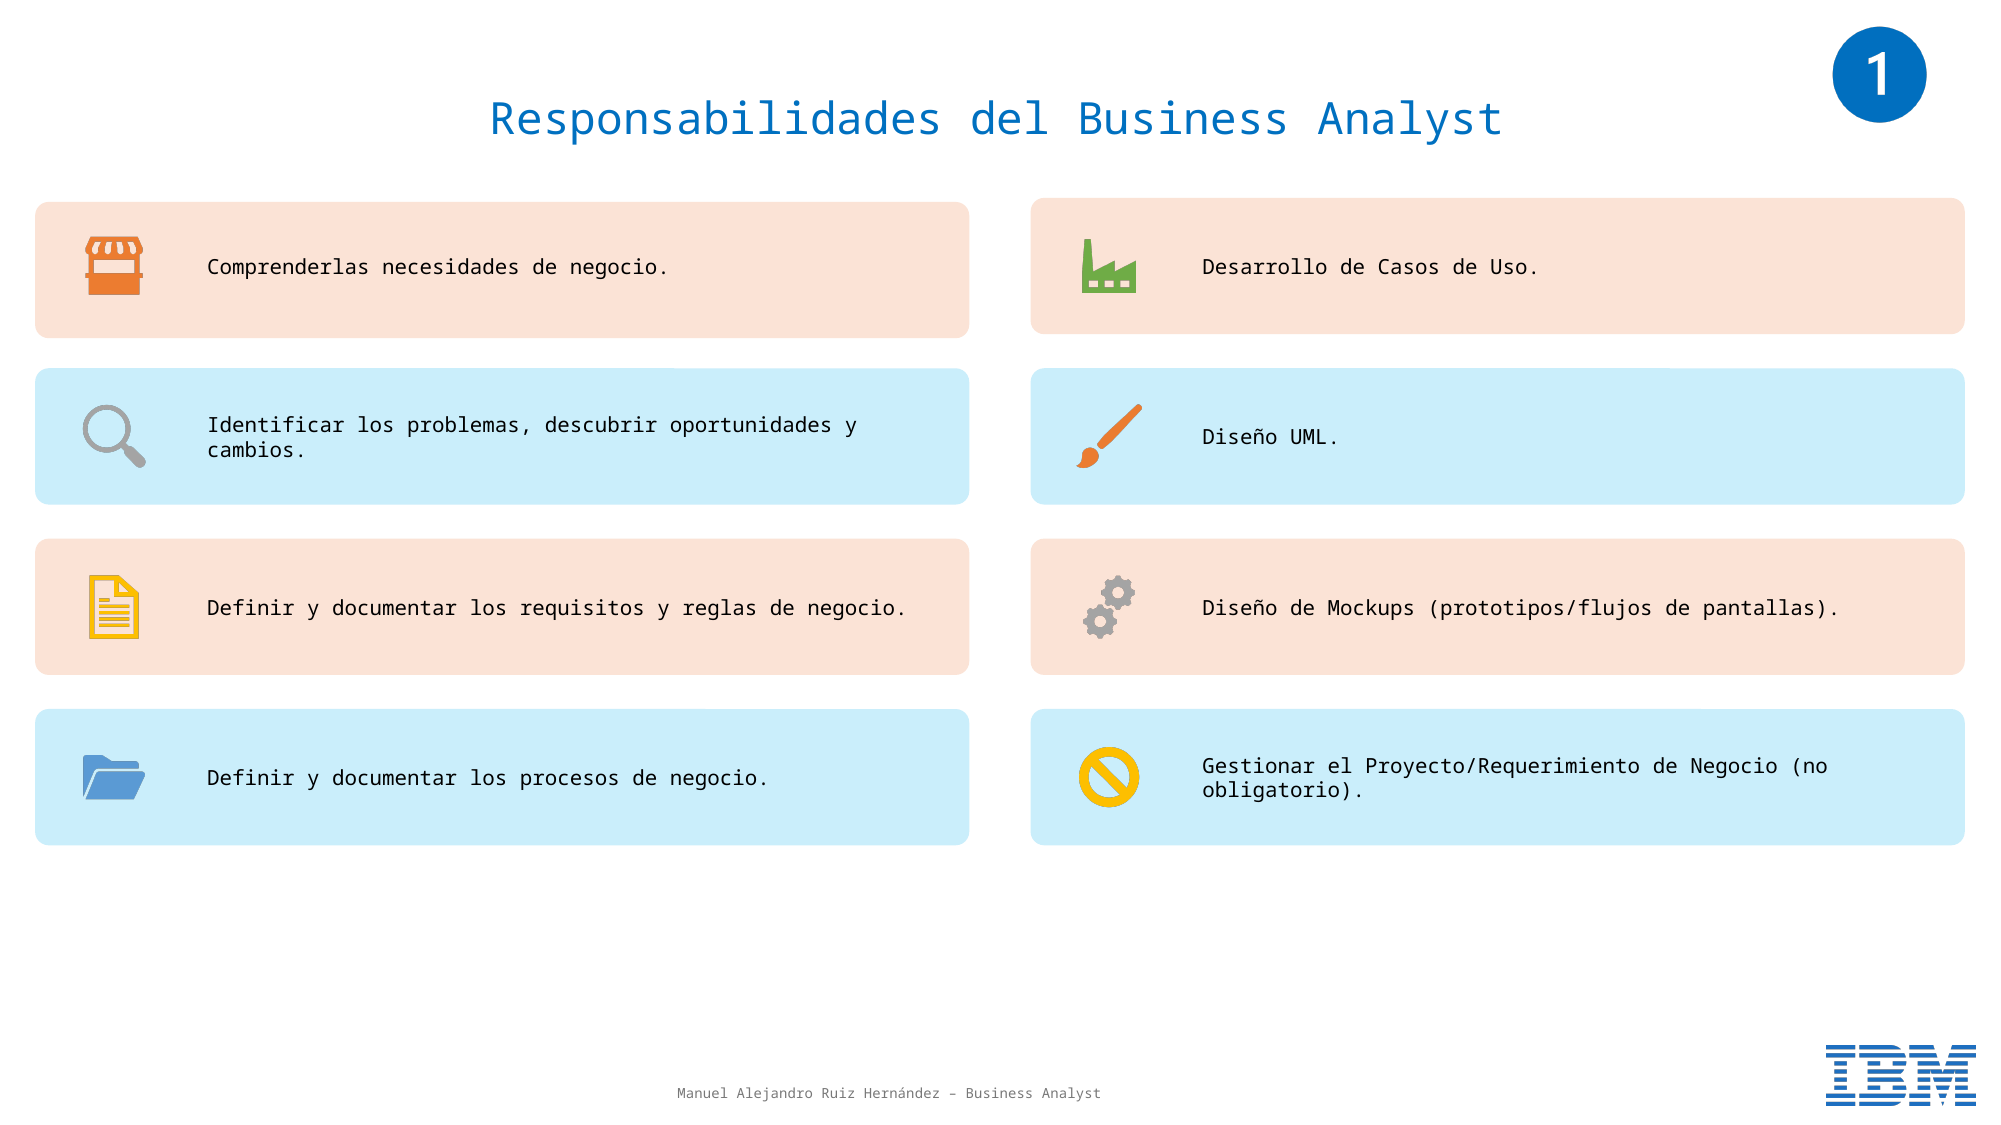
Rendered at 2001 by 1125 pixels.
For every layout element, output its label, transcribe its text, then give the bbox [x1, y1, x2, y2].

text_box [1030, 197, 1966, 847]
footer Manuel Alejandro Ruiz Hernández – Business Analyst [662, 1063, 1338, 1124]
text_box Responsabilidades del Business Analyst [272, 80, 1724, 154]
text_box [34, 197, 970, 847]
picture [1826, 1045, 1977, 1107]
picture [1820, 13, 1939, 136]
